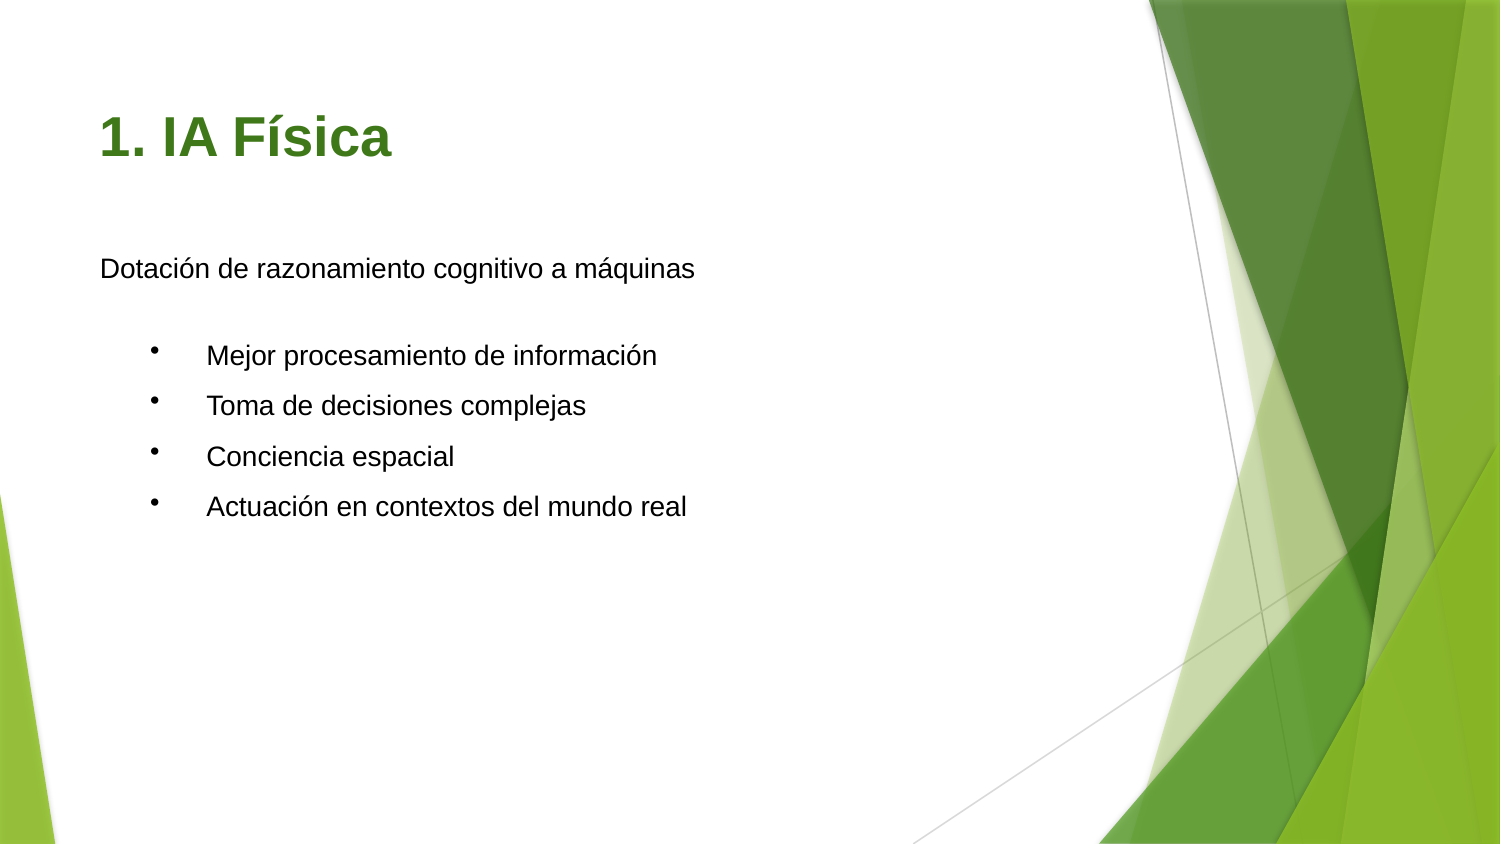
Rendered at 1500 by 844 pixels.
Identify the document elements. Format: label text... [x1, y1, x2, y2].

text_box Dotación de razonamiento cognitivo a máquinas [99, 204, 1426, 245]
text_box Mejor procesamiento de información Toma de decisiones complejas Conciencia espacial Actuación en contextos del mundo real [150, 269, 1400, 528]
text_box 1. IA Física [99, 99, 1426, 168]
